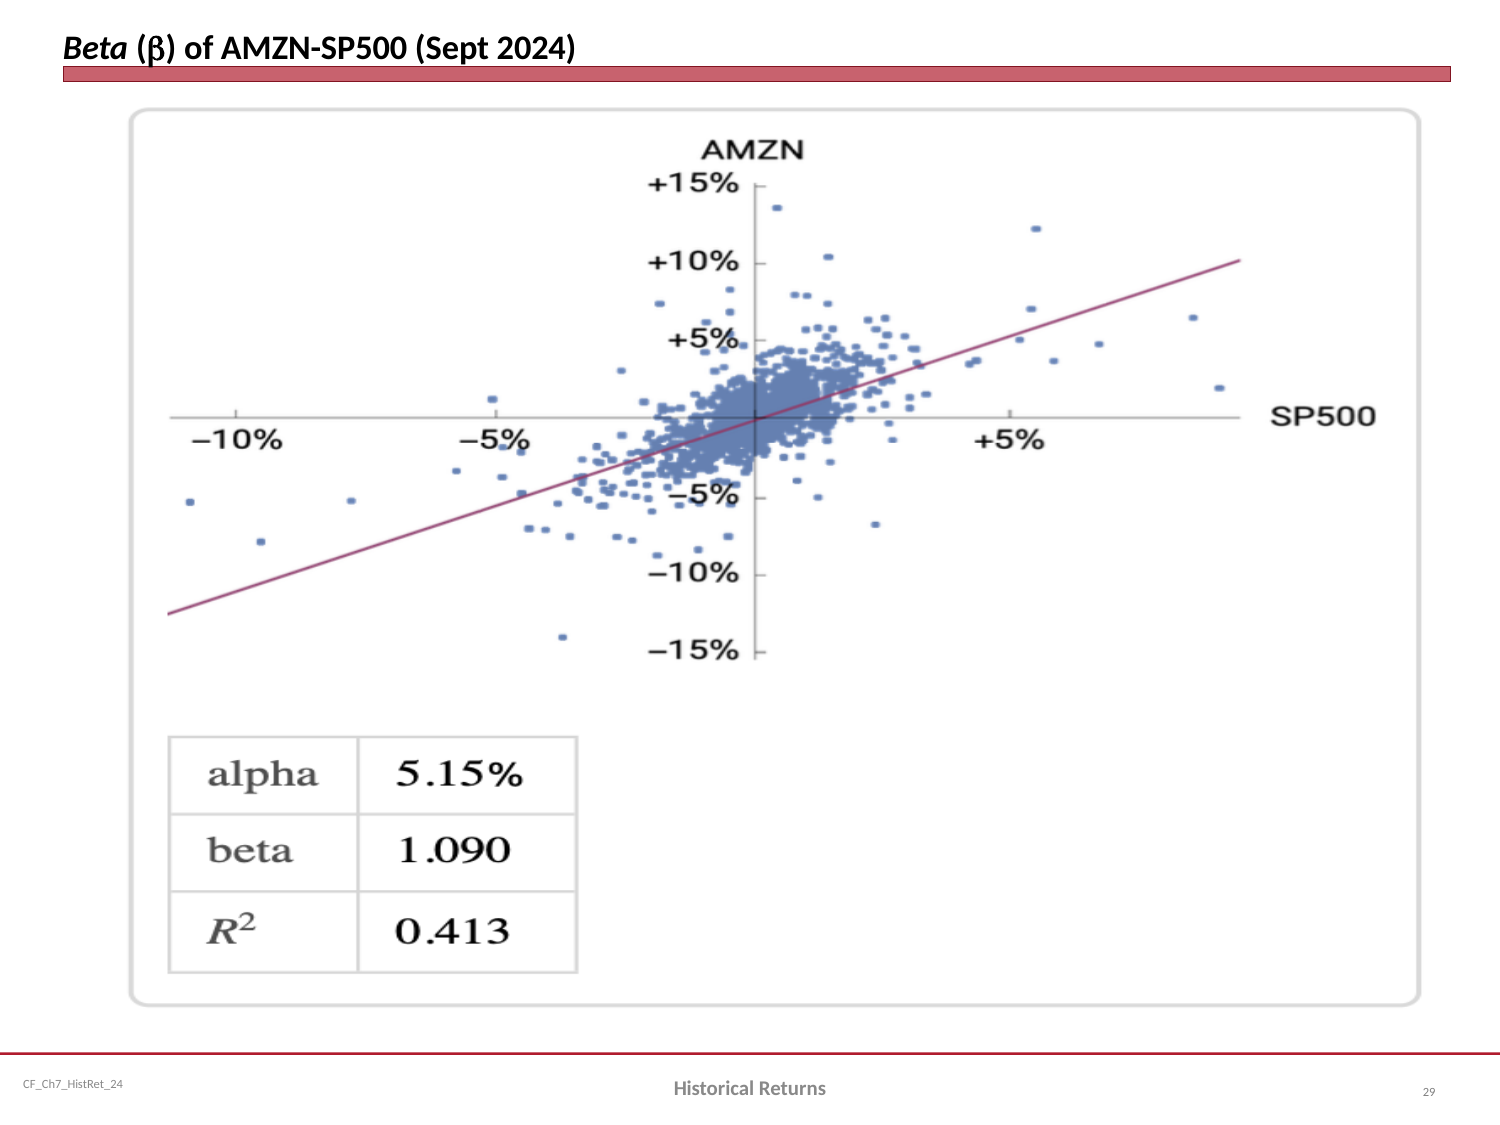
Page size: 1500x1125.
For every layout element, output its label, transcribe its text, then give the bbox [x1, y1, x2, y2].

picture [87, 99, 1426, 1013]
title Beta () of AMZN-SP500 (Sept 2024) [62, 6, 1451, 67]
footer Historical Returns [512, 1056, 988, 1117]
slide_number 29 [1375, 1061, 1451, 1122]
